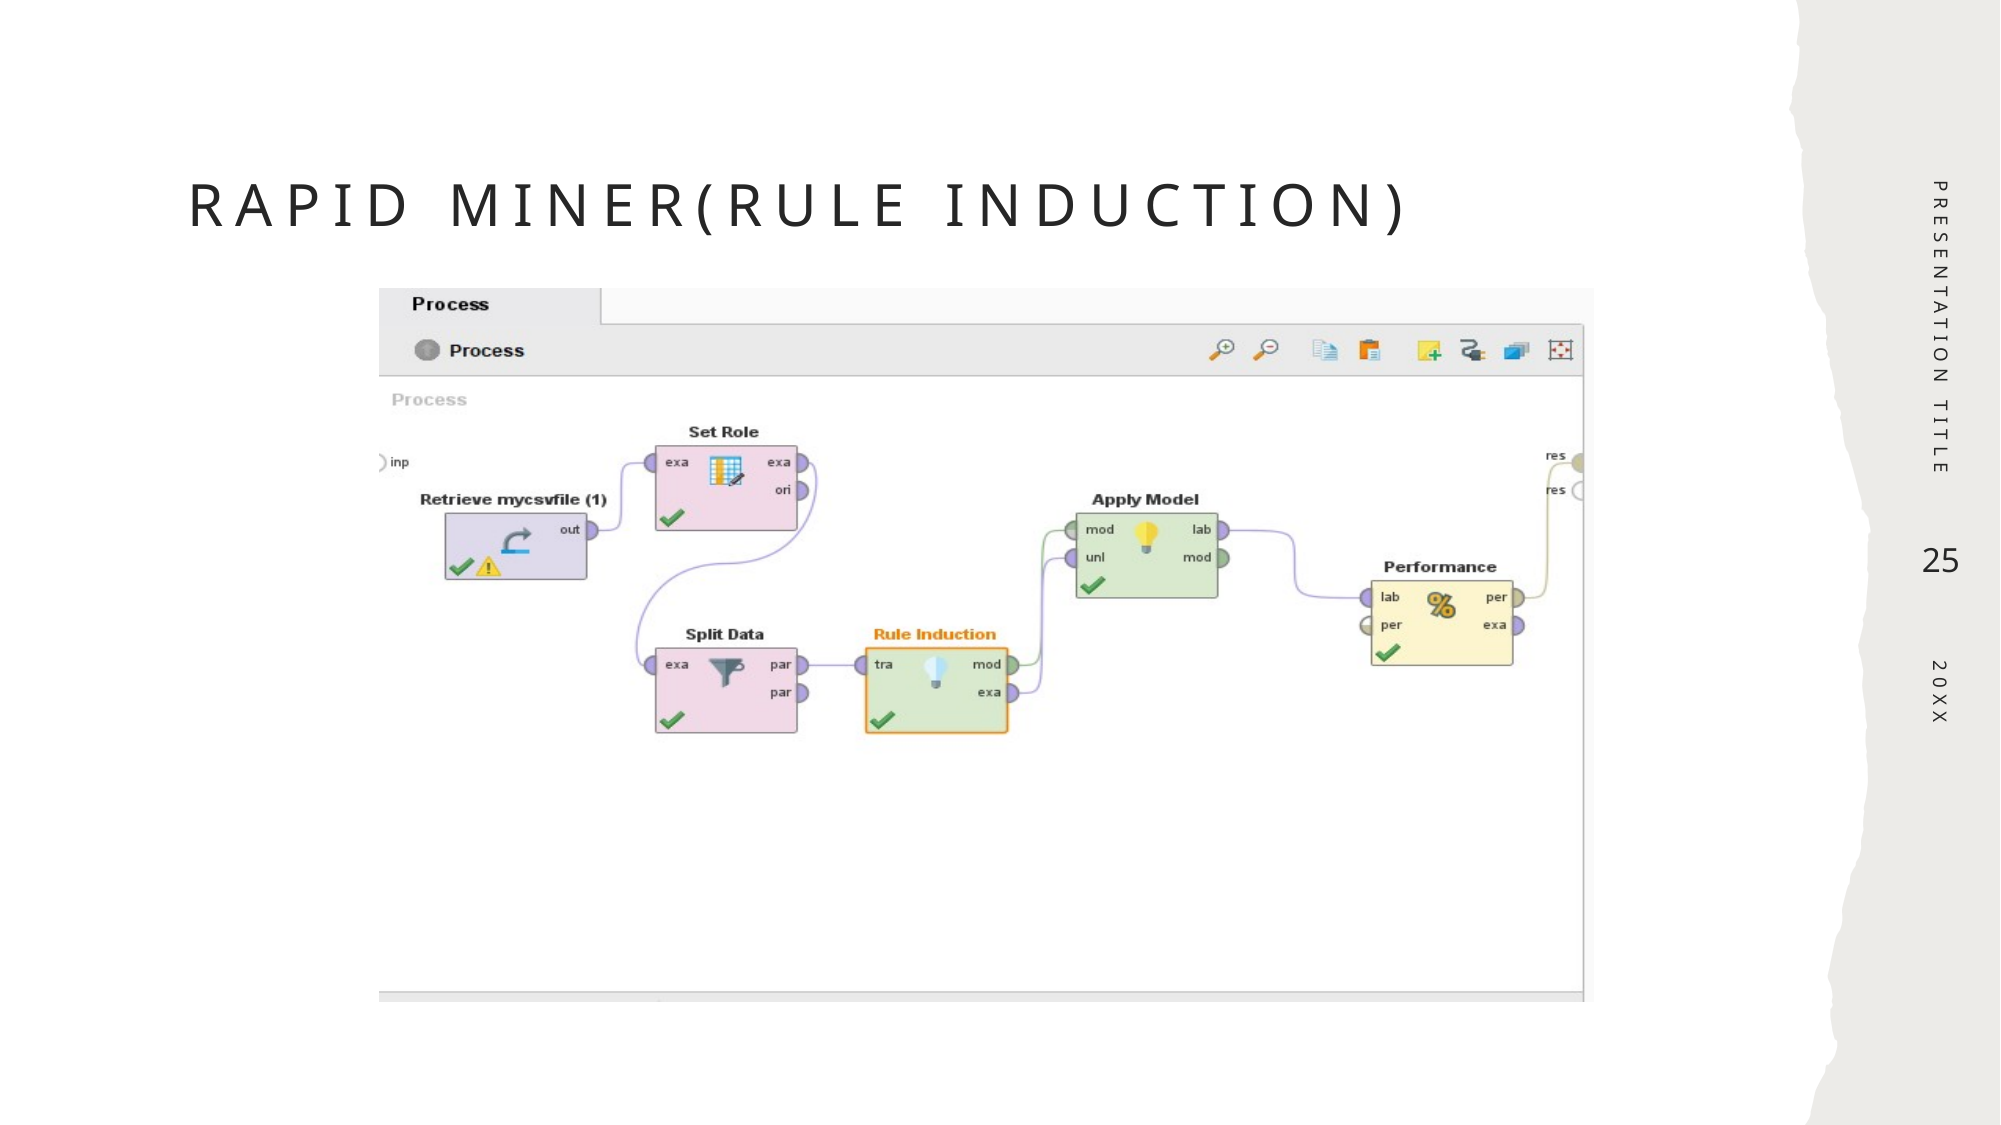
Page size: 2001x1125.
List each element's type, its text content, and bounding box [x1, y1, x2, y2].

slide_number 25 [1896, 514, 1986, 610]
picture [1789, 0, 2000, 1125]
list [379, 288, 1594, 1003]
slide_number 20XX [1910, 645, 1971, 1080]
title Rapid miner(Rule induction) [172, 99, 1732, 300]
footer PRESENTATION TITLE [1911, 33, 1972, 489]
